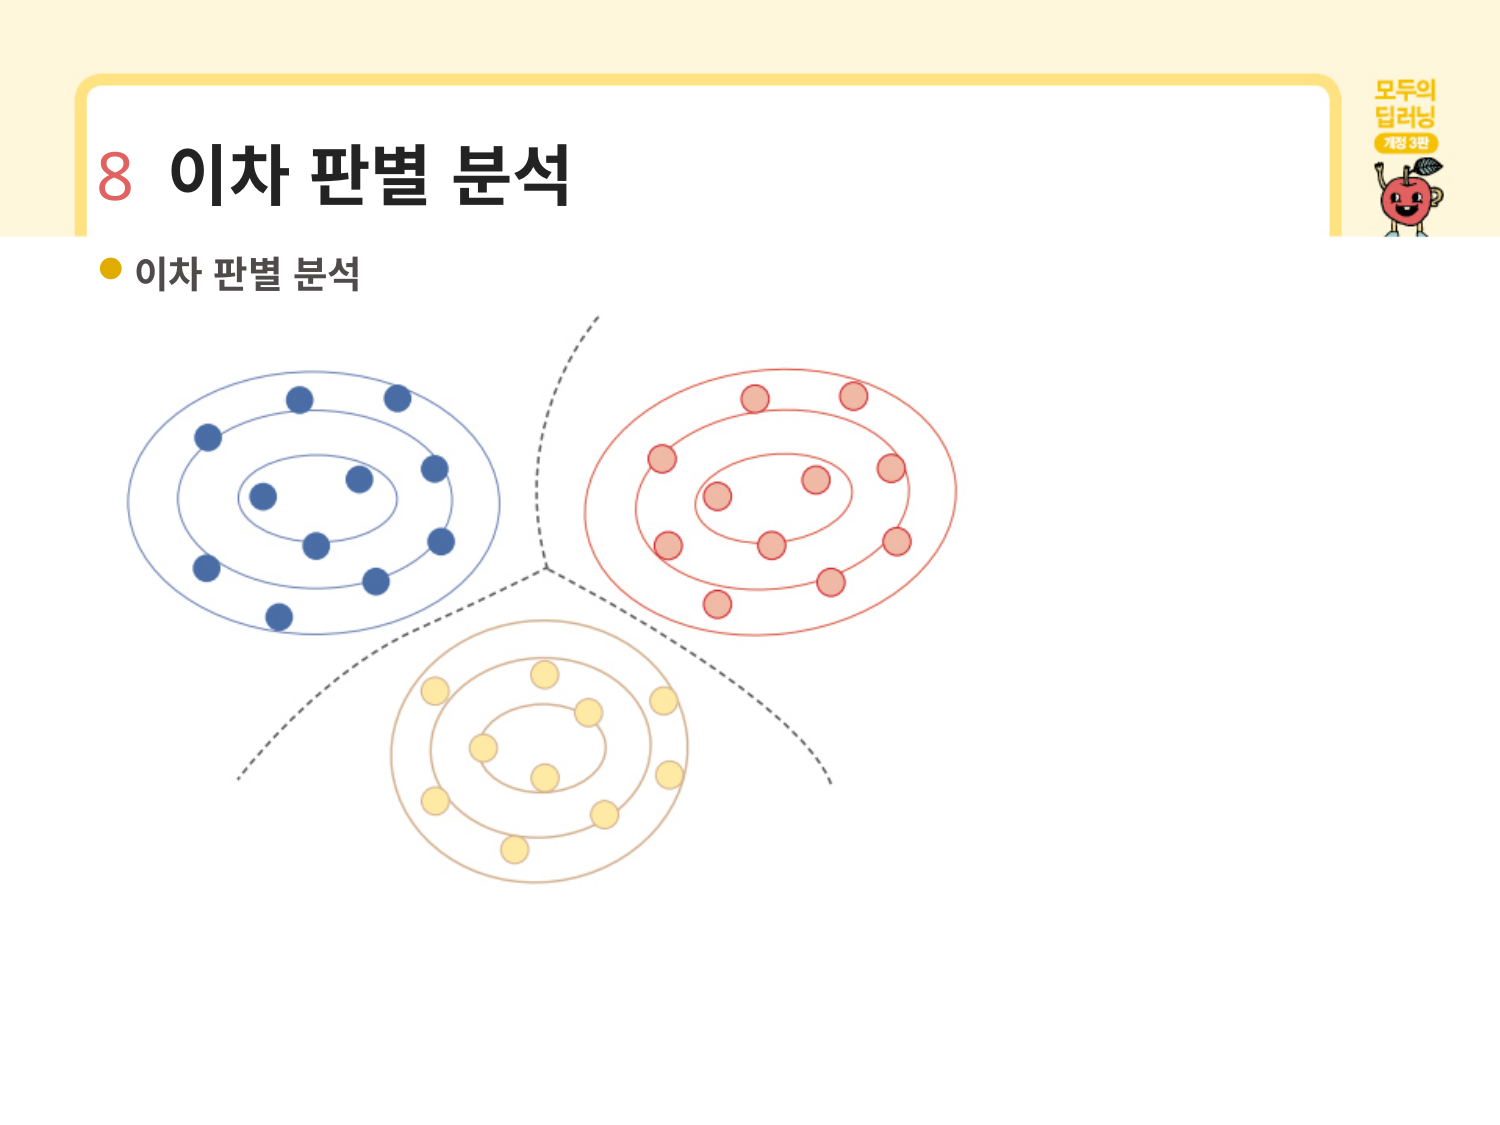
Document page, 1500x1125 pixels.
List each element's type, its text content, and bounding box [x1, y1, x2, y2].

list 이차 판별 분석 [81, 239, 1440, 1054]
picture [0, 0, 1500, 1125]
title 8 이차 판별 분석 [81, 90, 1412, 222]
